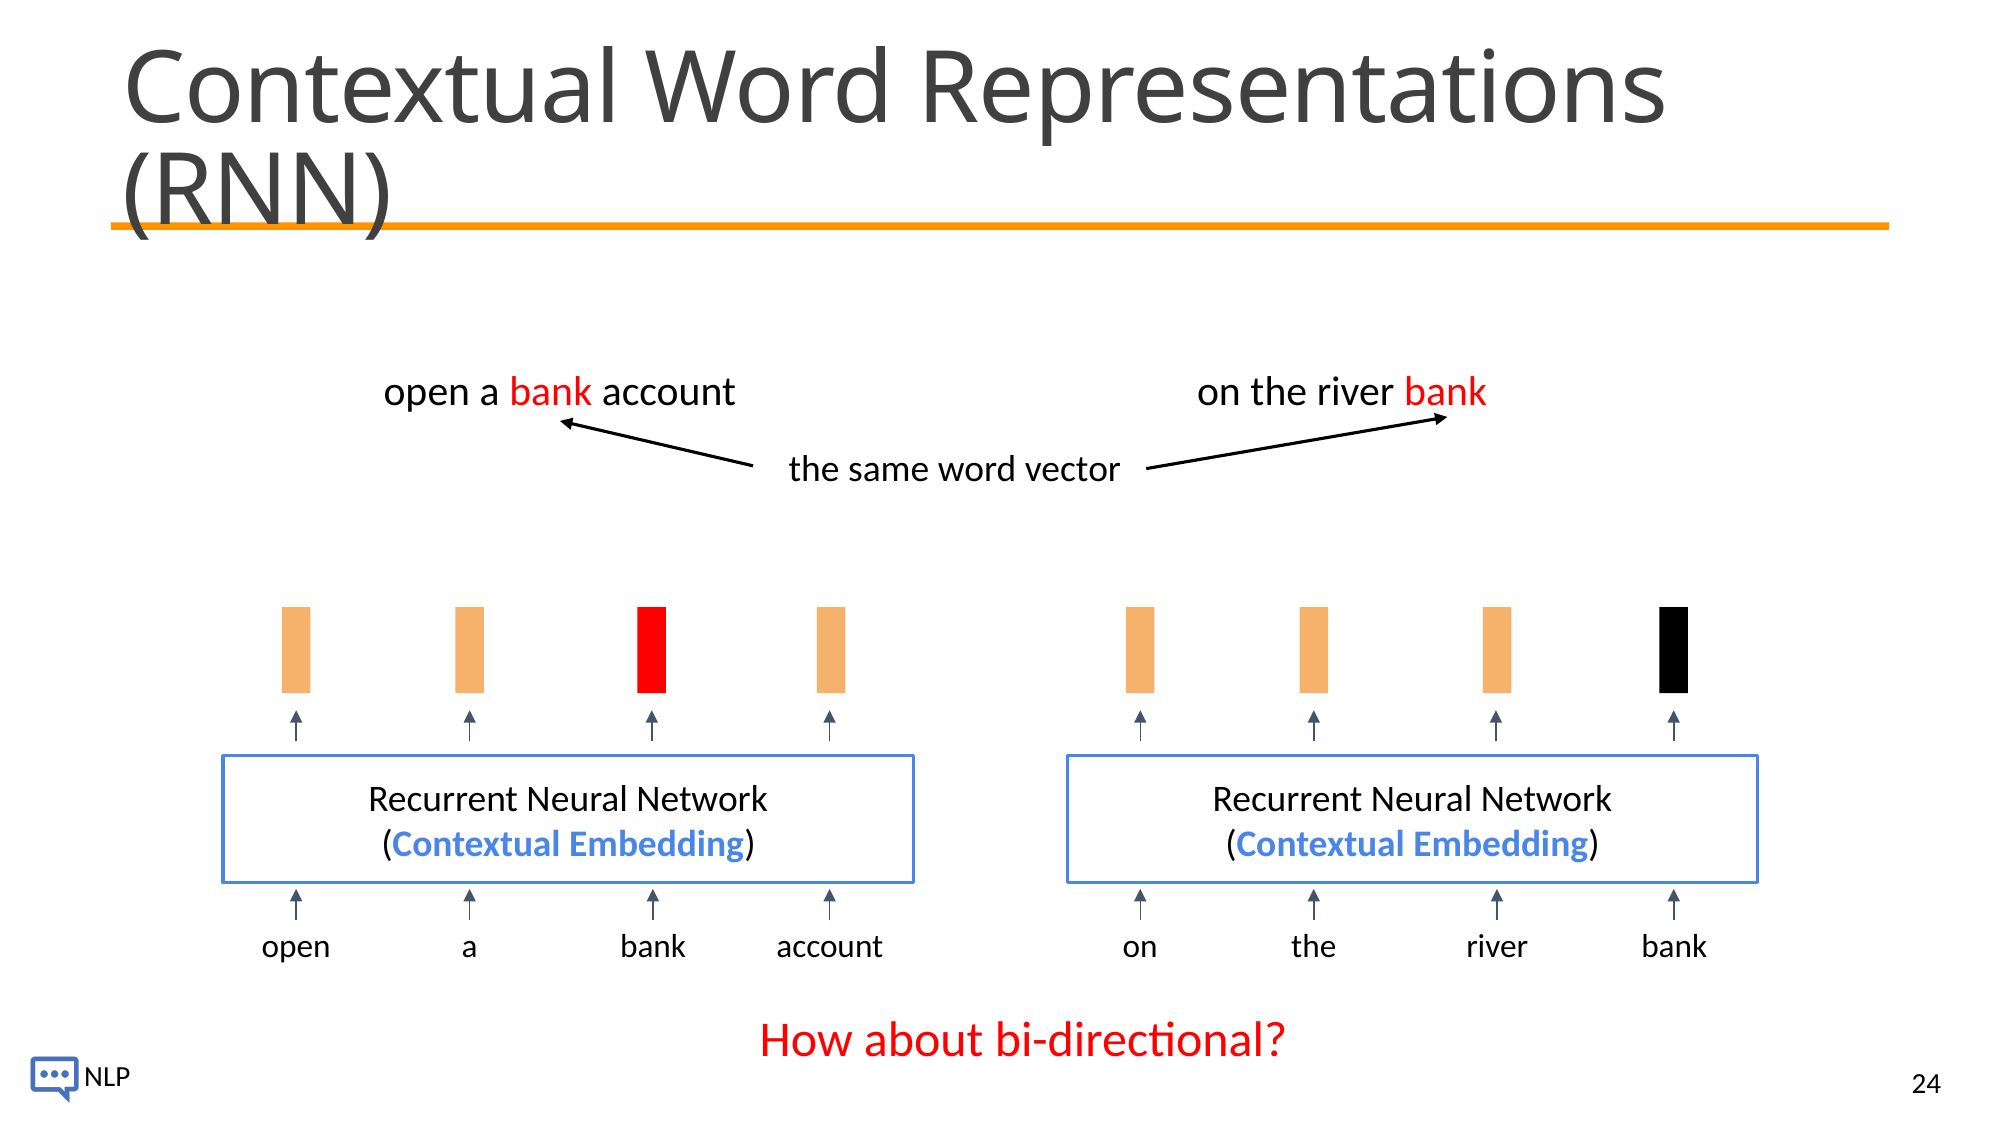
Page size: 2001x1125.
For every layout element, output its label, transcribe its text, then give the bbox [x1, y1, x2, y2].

text_box bank [592, 916, 714, 972]
text_box bank [1601, 916, 1747, 972]
text_box on [1089, 916, 1191, 972]
text_box open [245, 916, 347, 972]
text_box [455, 607, 484, 694]
text_box [1125, 607, 1155, 694]
text_box [281, 607, 311, 694]
slide_number 24 [1740, 1052, 1957, 1113]
text_box [816, 607, 846, 694]
picture [23, 1047, 86, 1110]
text_box Recurrent Neural Network (Contextual Embedding) [223, 755, 914, 883]
text_box [637, 607, 666, 694]
text_box open a bank account [345, 356, 774, 421]
text_box [1482, 607, 1512, 694]
text_box the [1263, 916, 1365, 972]
text_box river [1436, 916, 1558, 972]
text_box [1145, 416, 1448, 470]
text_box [559, 421, 754, 467]
title Contextual Word Representations (RNN) [107, 58, 1899, 228]
text_box Recurrent Neural Network (Contextual Embedding) [1067, 755, 1758, 883]
text_box a [418, 916, 521, 972]
text_box on the river bank [1146, 356, 1538, 421]
text_box the same word vector [773, 436, 1166, 497]
text_box How about bi-directional? [744, 999, 1340, 1075]
text_box account [757, 916, 903, 972]
text_box [1299, 607, 1329, 694]
text_box [1659, 607, 1688, 694]
